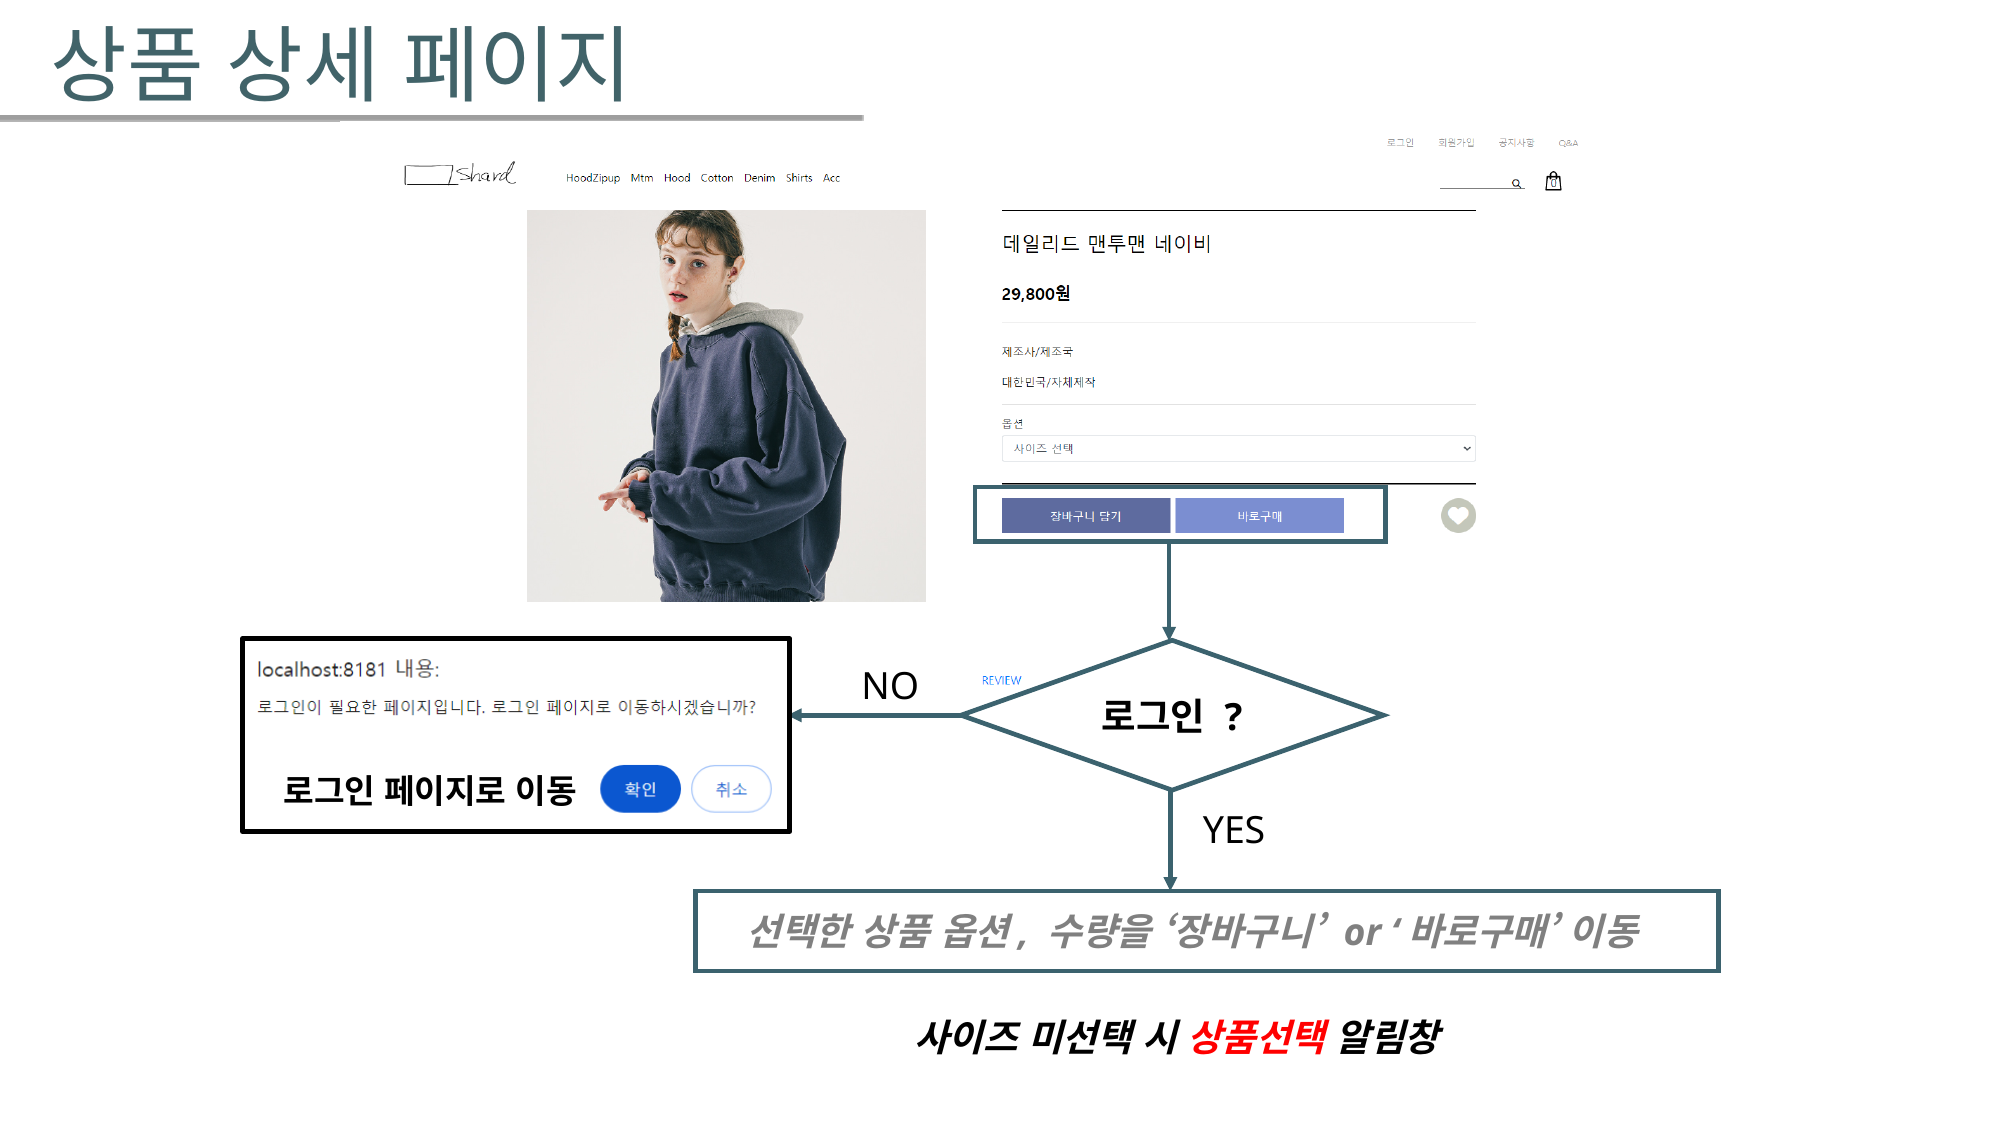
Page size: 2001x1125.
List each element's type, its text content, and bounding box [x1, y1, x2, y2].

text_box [0, 115, 864, 122]
text_box YES [1188, 798, 1281, 859]
text_box NO [846, 711, 935, 715]
text_box [695, 890, 1719, 972]
text_box 선택한 상품 옵션, 수량을 ‘장바구니’ or ‘바로구매’ 이동 [732, 900, 1653, 961]
picture [244, 121, 1660, 830]
text_box 상품 상세 페이지 [36, 5, 2000, 120]
text_box 사이즈 미선택 시 상품선택 알림창 [899, 1006, 1455, 1066]
text_box 로그인 ? [958, 711, 1387, 791]
